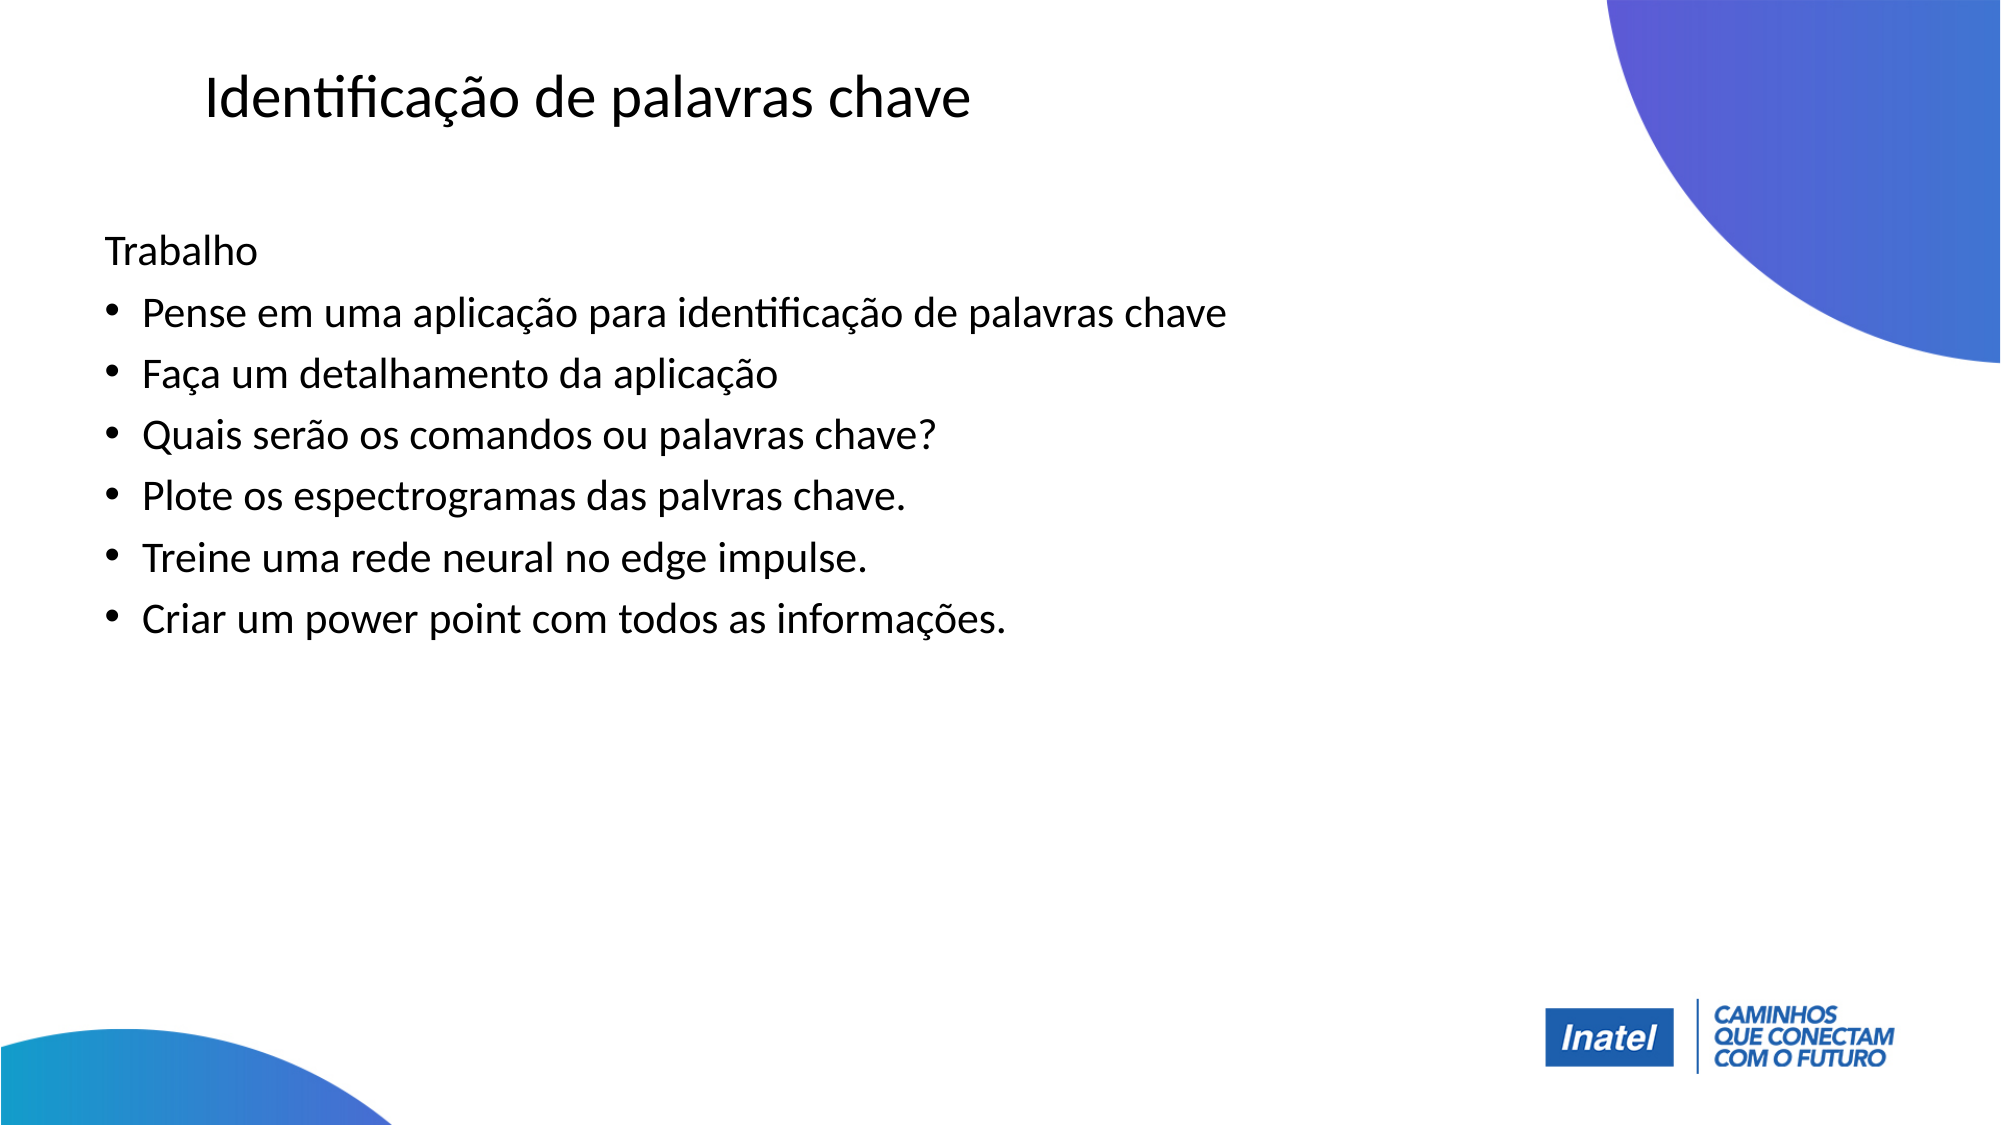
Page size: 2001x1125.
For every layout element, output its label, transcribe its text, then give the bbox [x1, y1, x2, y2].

list [50, 174, 1593, 846]
picture [0, 0, 2001, 1125]
text_box Trabalho Pense em uma aplicação para identificação de palavras chave Faça um detalhamento da aplicação Quais serão os comandos ou palavras chave? Plote os espectrogramas das palvras chave. Treine uma rede neural no edge impulse. Criar um power point com todos as informações. [89, 214, 1752, 702]
title Identificação de palavras chave [50, 30, 1126, 156]
